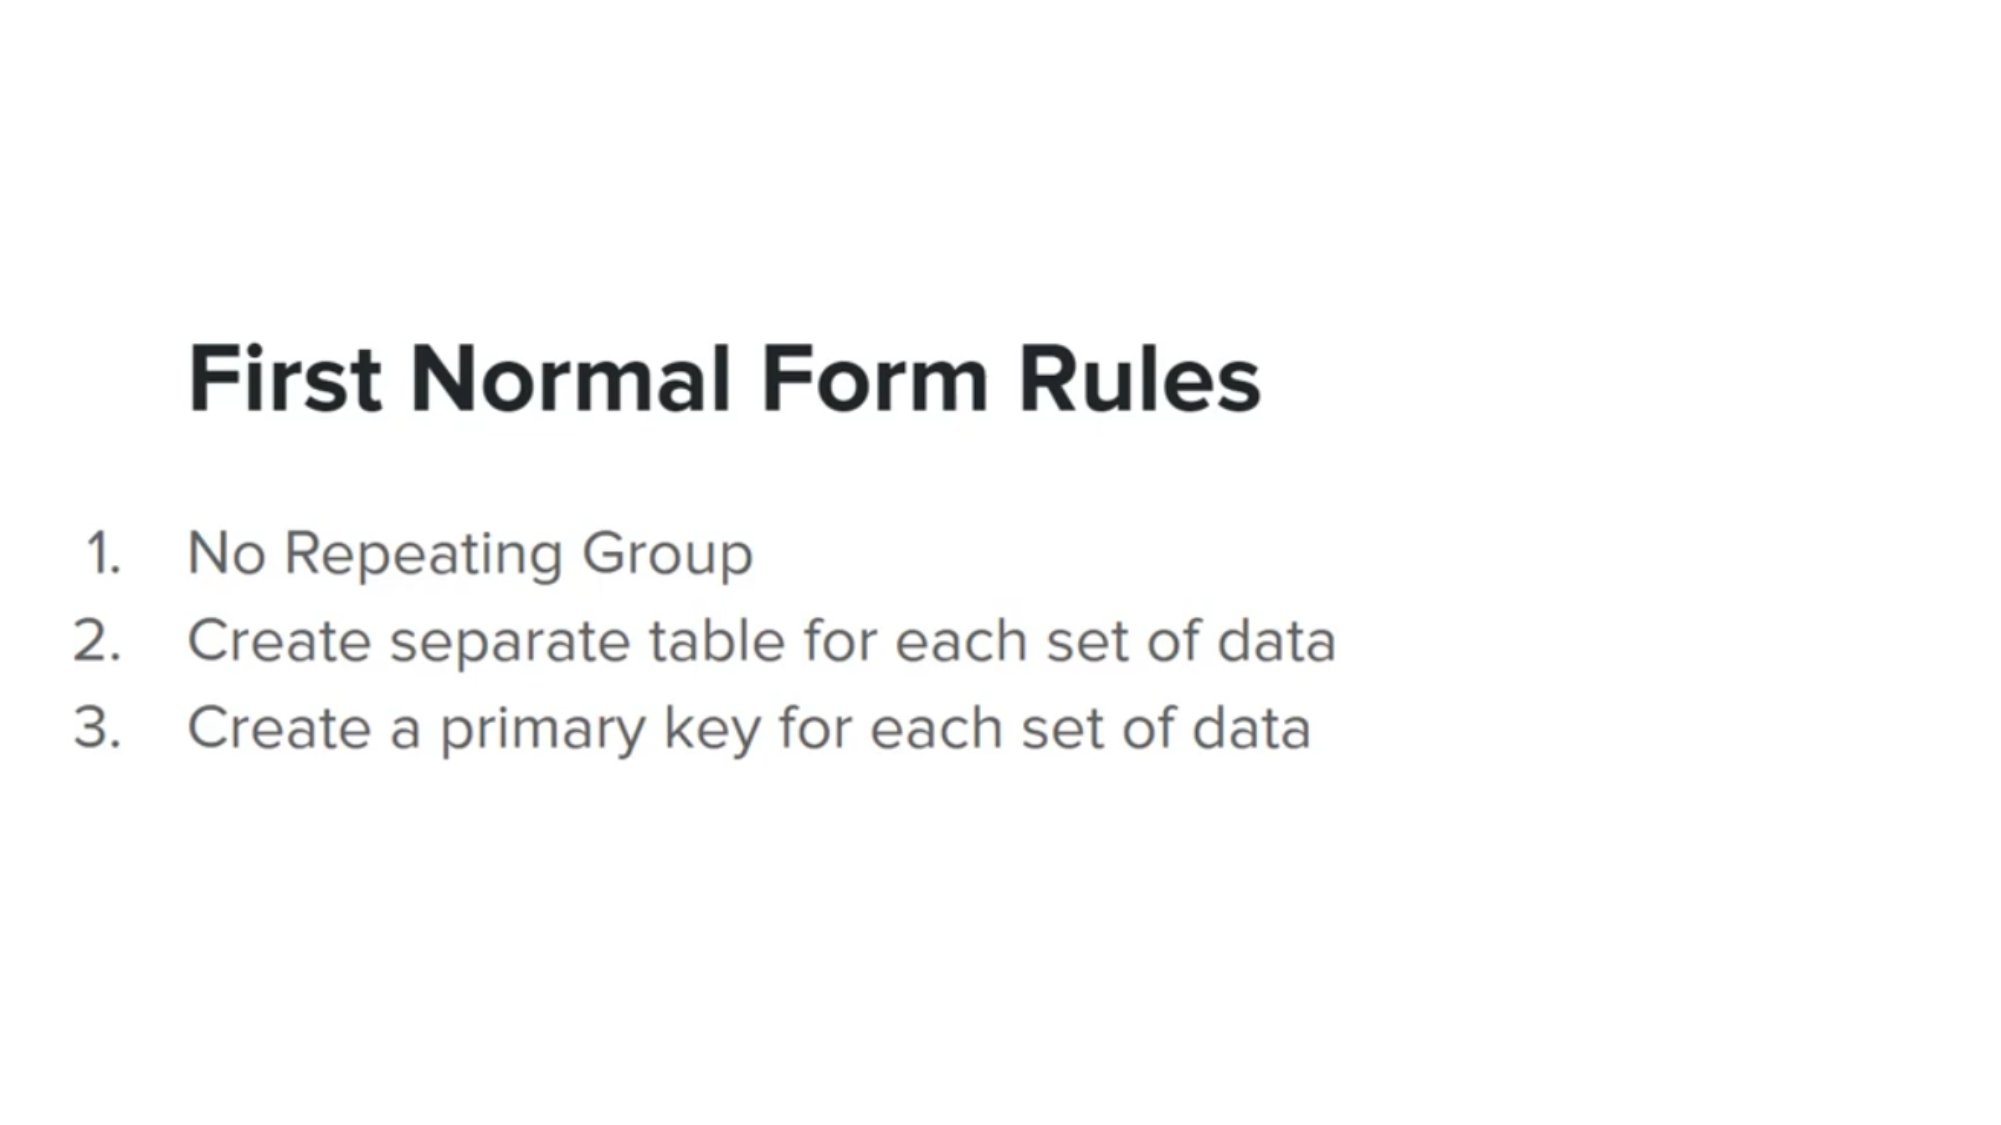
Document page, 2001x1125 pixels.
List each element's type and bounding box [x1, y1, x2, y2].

picture [0, 272, 2000, 853]
